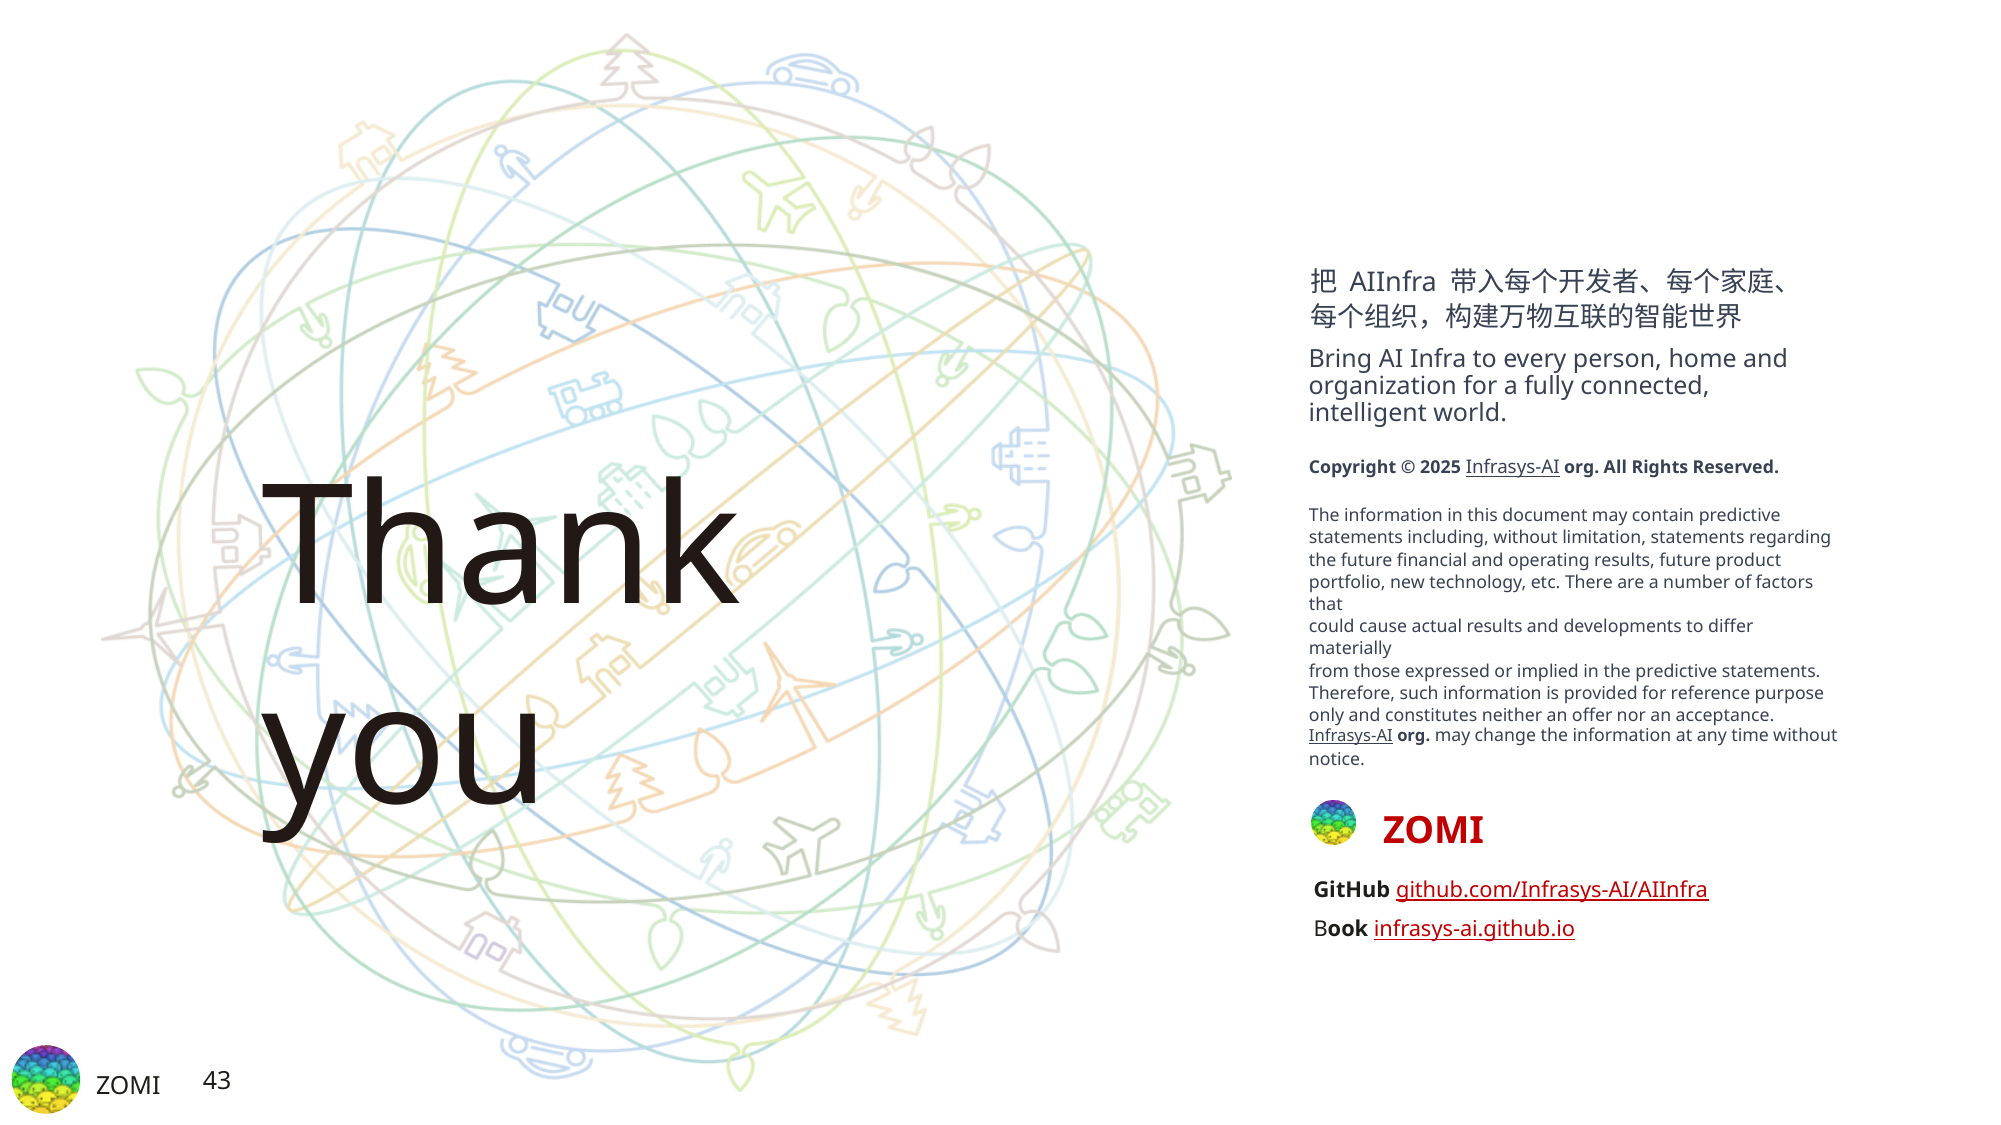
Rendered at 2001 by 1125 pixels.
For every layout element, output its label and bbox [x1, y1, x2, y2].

picture [1312, 800, 1356, 845]
picture [11, 1045, 81, 1114]
